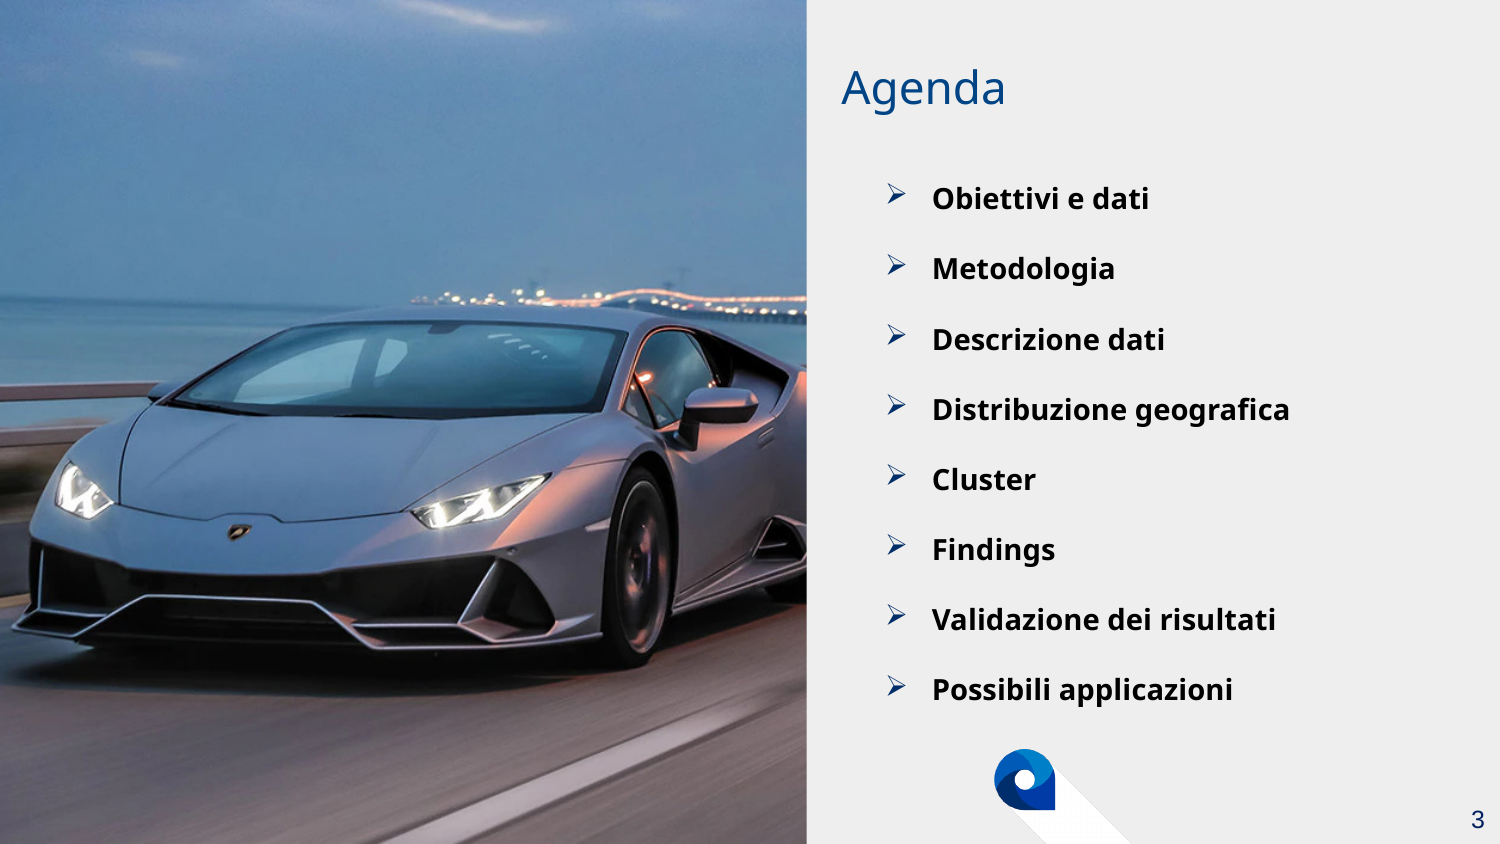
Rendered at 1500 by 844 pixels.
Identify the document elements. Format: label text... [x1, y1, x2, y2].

title Agenda [811, 49, 1347, 115]
slide_number 3 [1403, 793, 1500, 844]
text_box Obiettivi e dati Metodologia Descrizione dati Distribuzione geografica Cluster Findings Validazione dei risultati Possibili applicazioni [869, 130, 1500, 844]
text_box Agenda [826, 53, 1453, 119]
picture [0, 0, 807, 844]
